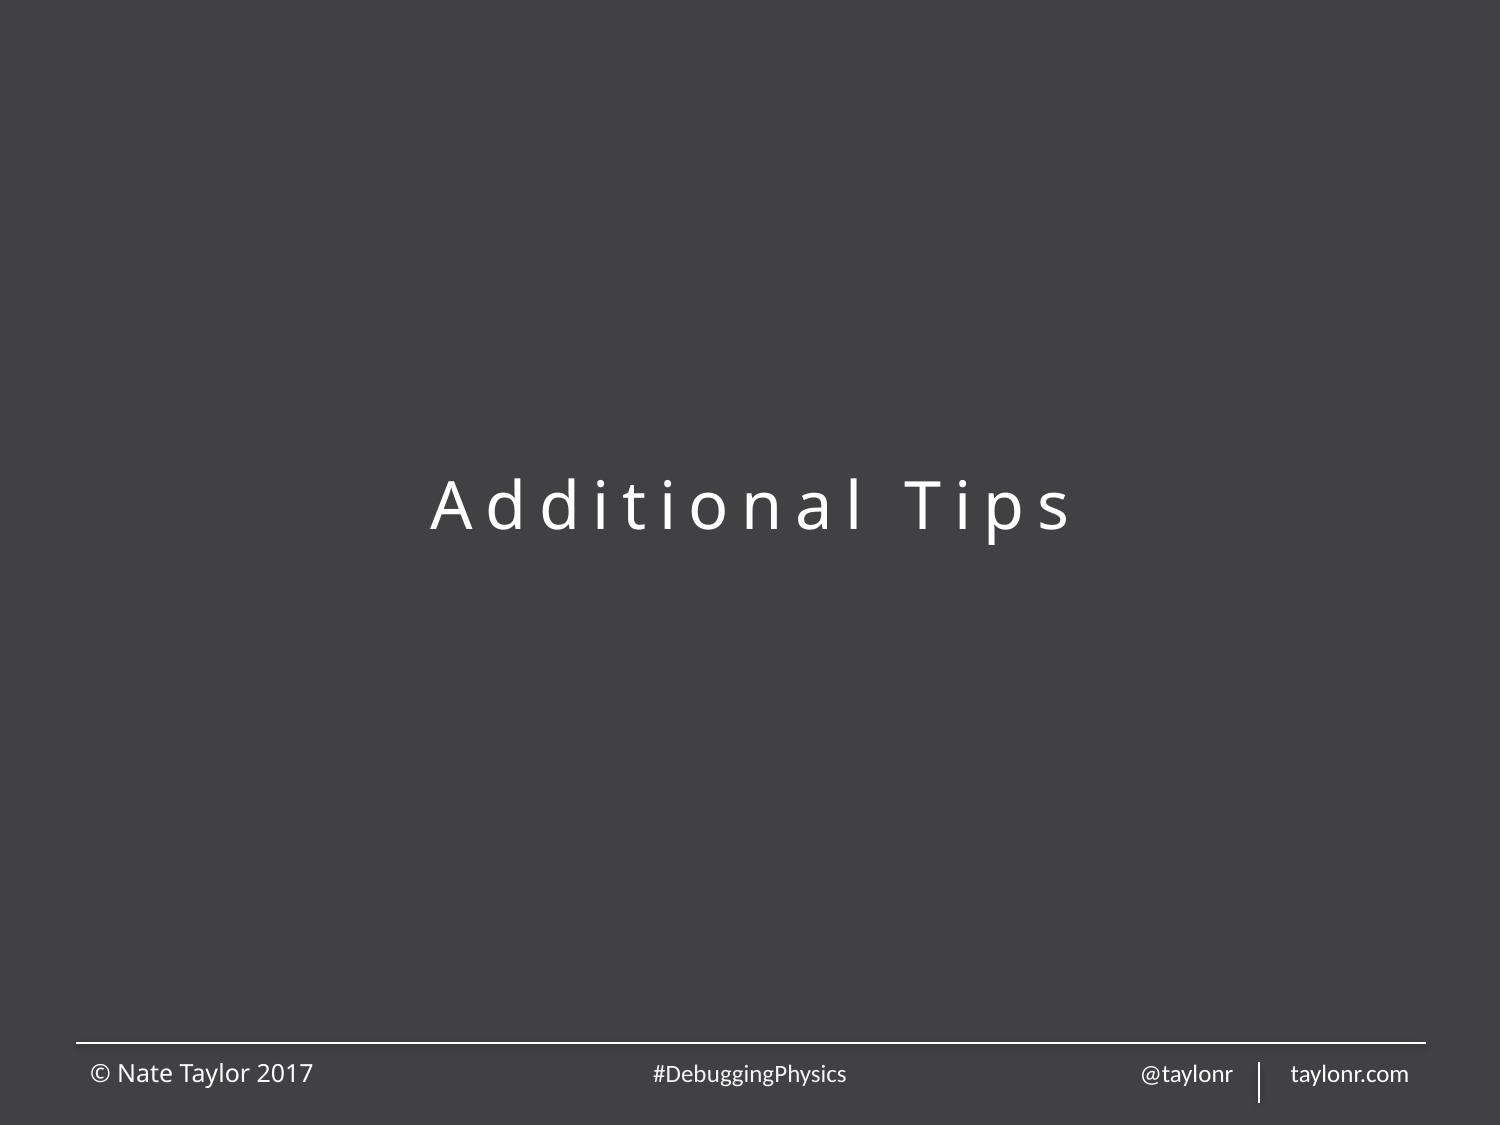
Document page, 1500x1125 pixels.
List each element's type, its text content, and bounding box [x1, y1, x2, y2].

footer #DebuggingPhysics [496, 1042, 1004, 1103]
slide_number © Nate Taylor 2017 [75, 1042, 425, 1103]
title Additional Tips [75, 409, 1426, 597]
slide_number @taylonr taylonr.com [1074, 1042, 1425, 1103]
